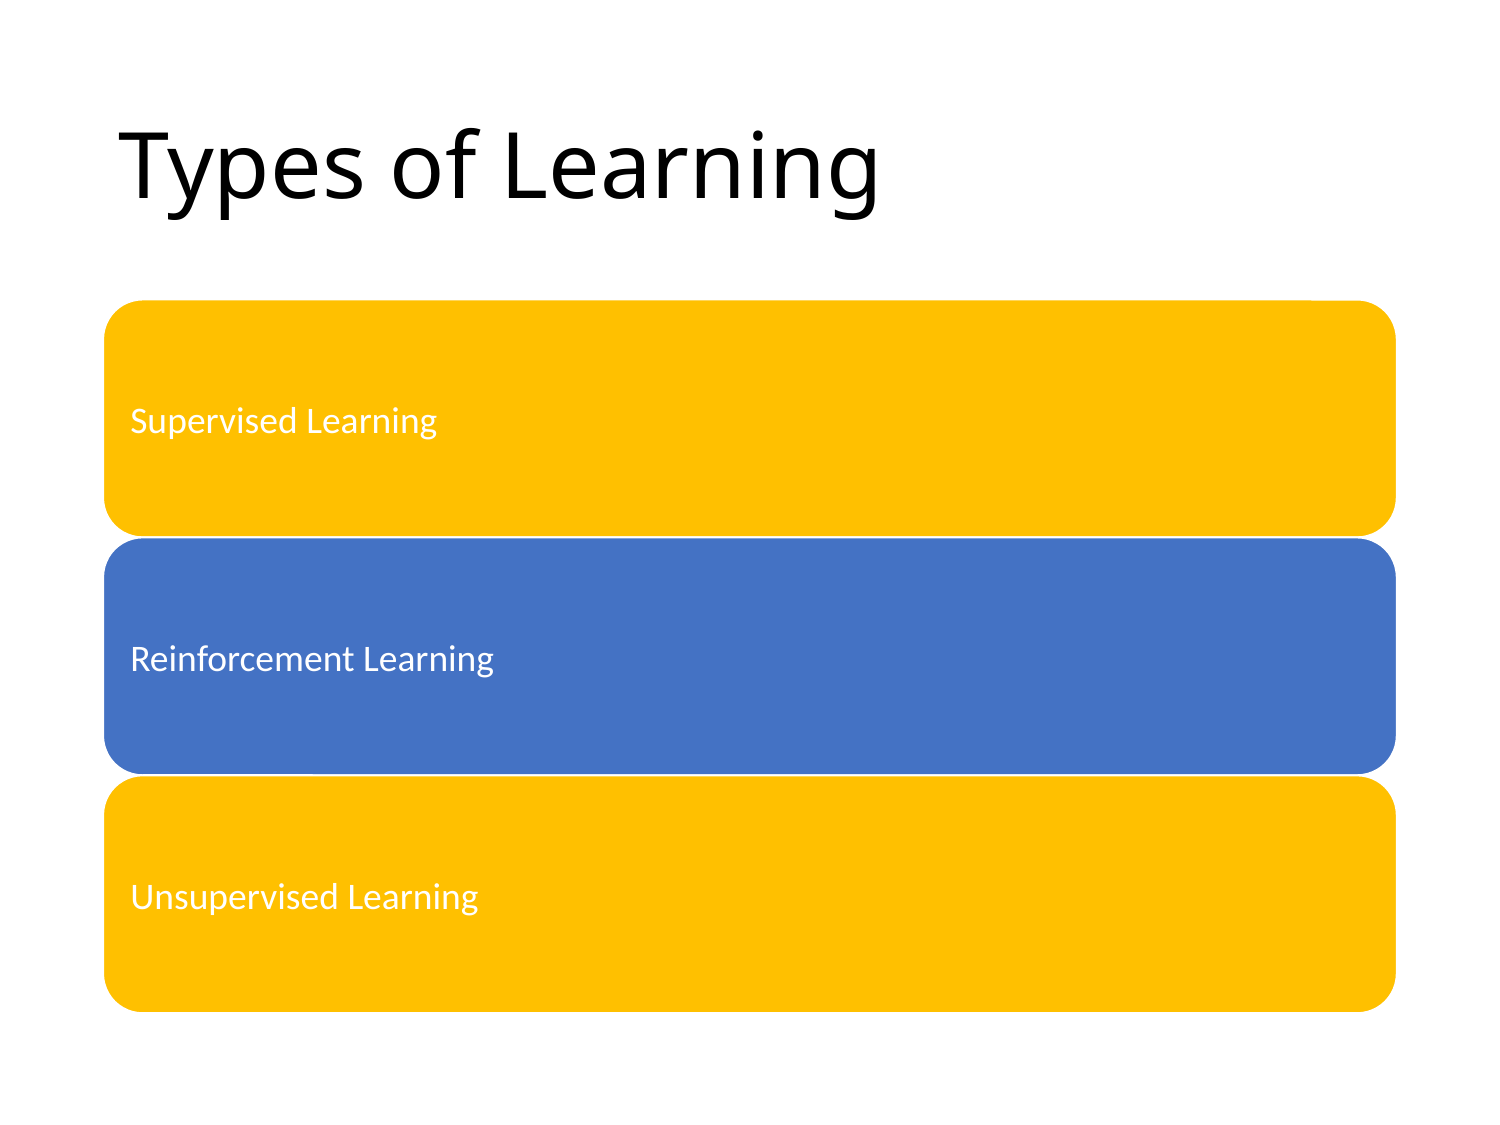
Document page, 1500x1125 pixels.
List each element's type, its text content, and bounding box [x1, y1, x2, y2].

title Types of Learning [103, 59, 1397, 278]
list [103, 299, 1397, 1014]
